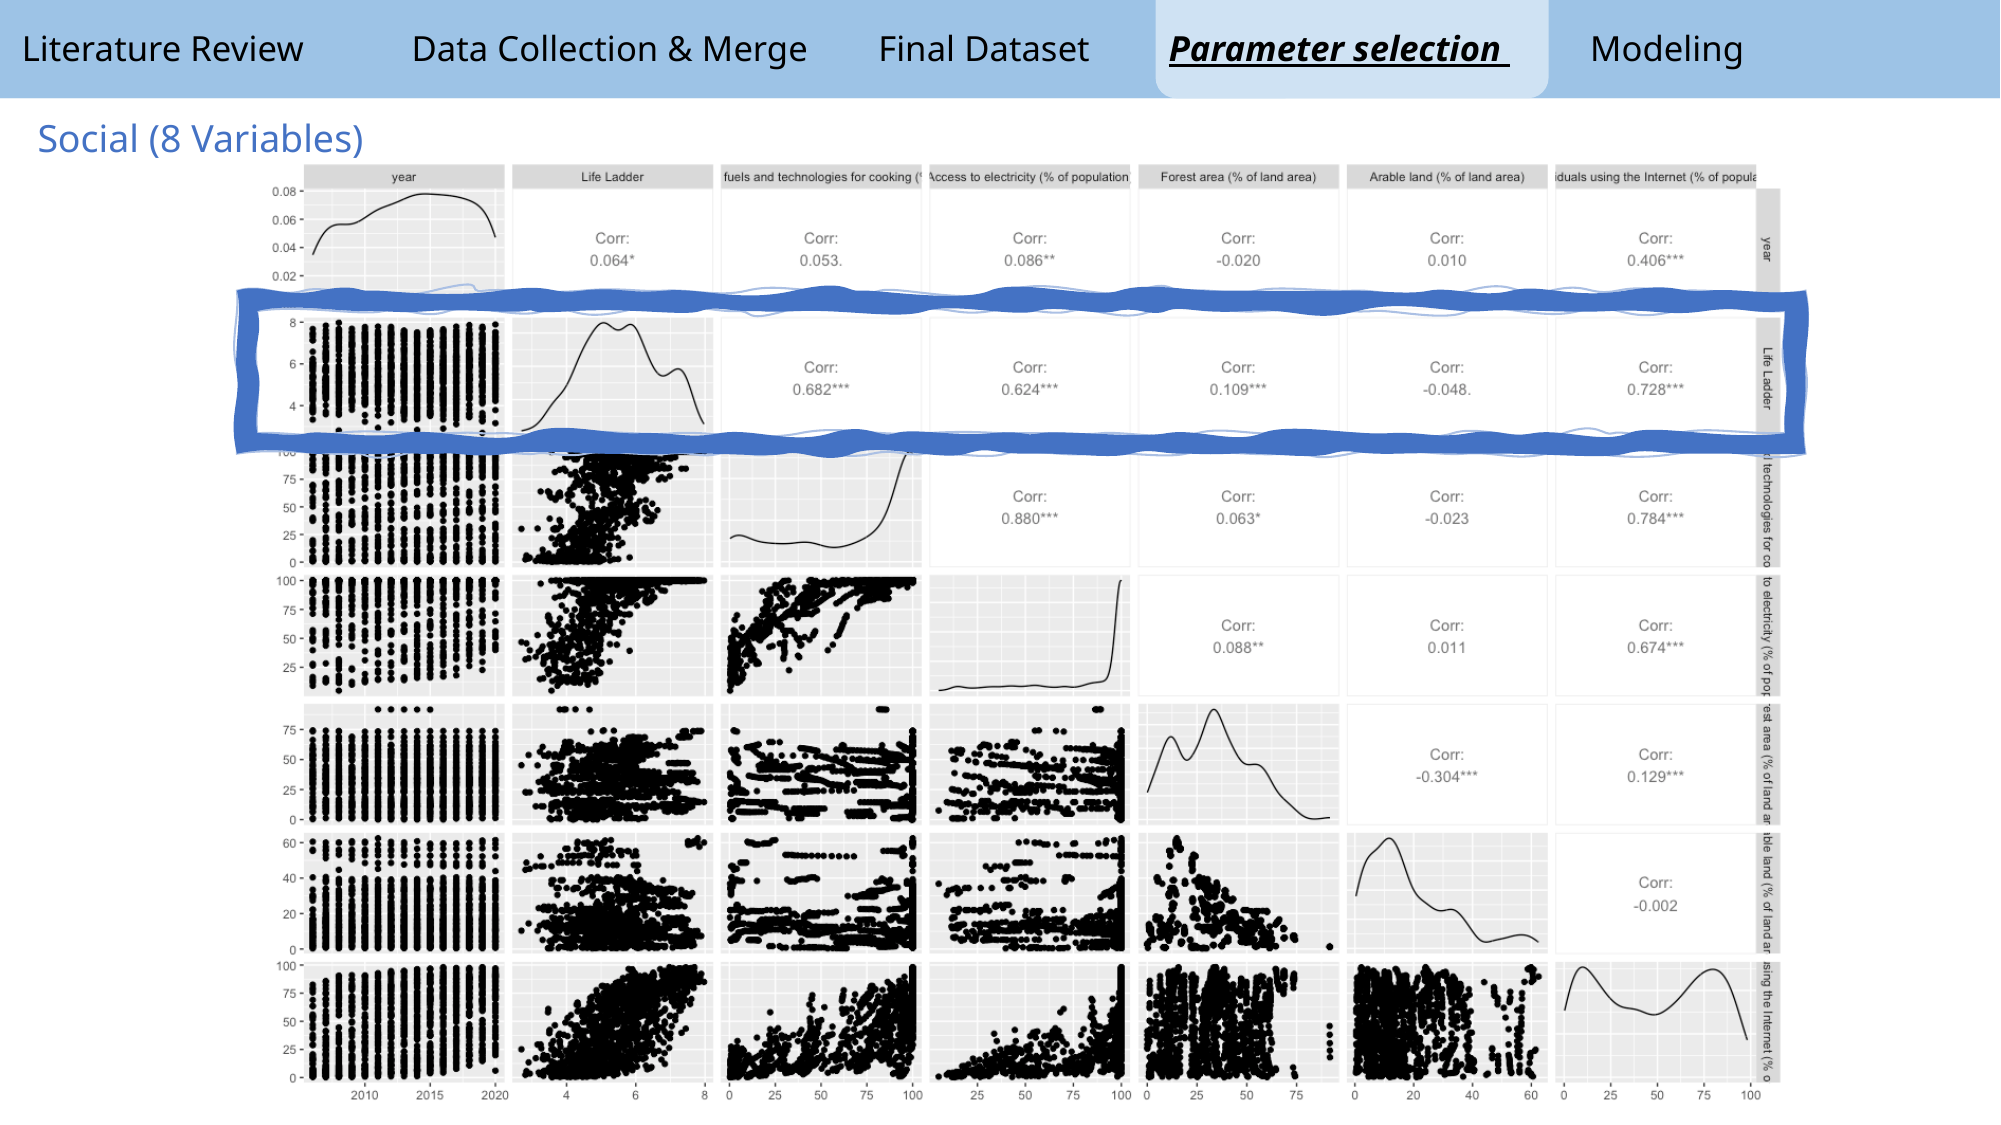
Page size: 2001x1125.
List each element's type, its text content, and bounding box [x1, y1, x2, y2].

text_box [0, 0, 1154, 99]
text_box Parameter selection [1142, 18, 1511, 119]
text_box Final Dataset [878, 18, 1142, 69]
text_box Literature Review [21, 18, 389, 69]
text_box Data Collection & Merge [389, 18, 808, 69]
text_box [233, 287, 268, 455]
text_box Modeling [1590, 18, 1959, 69]
text_box [1788, 289, 1810, 458]
text_box [1535, 0, 2000, 99]
text_box [1154, 0, 1550, 100]
picture [268, 160, 1788, 1109]
text_box Social (8 Variables) [37, 105, 593, 160]
